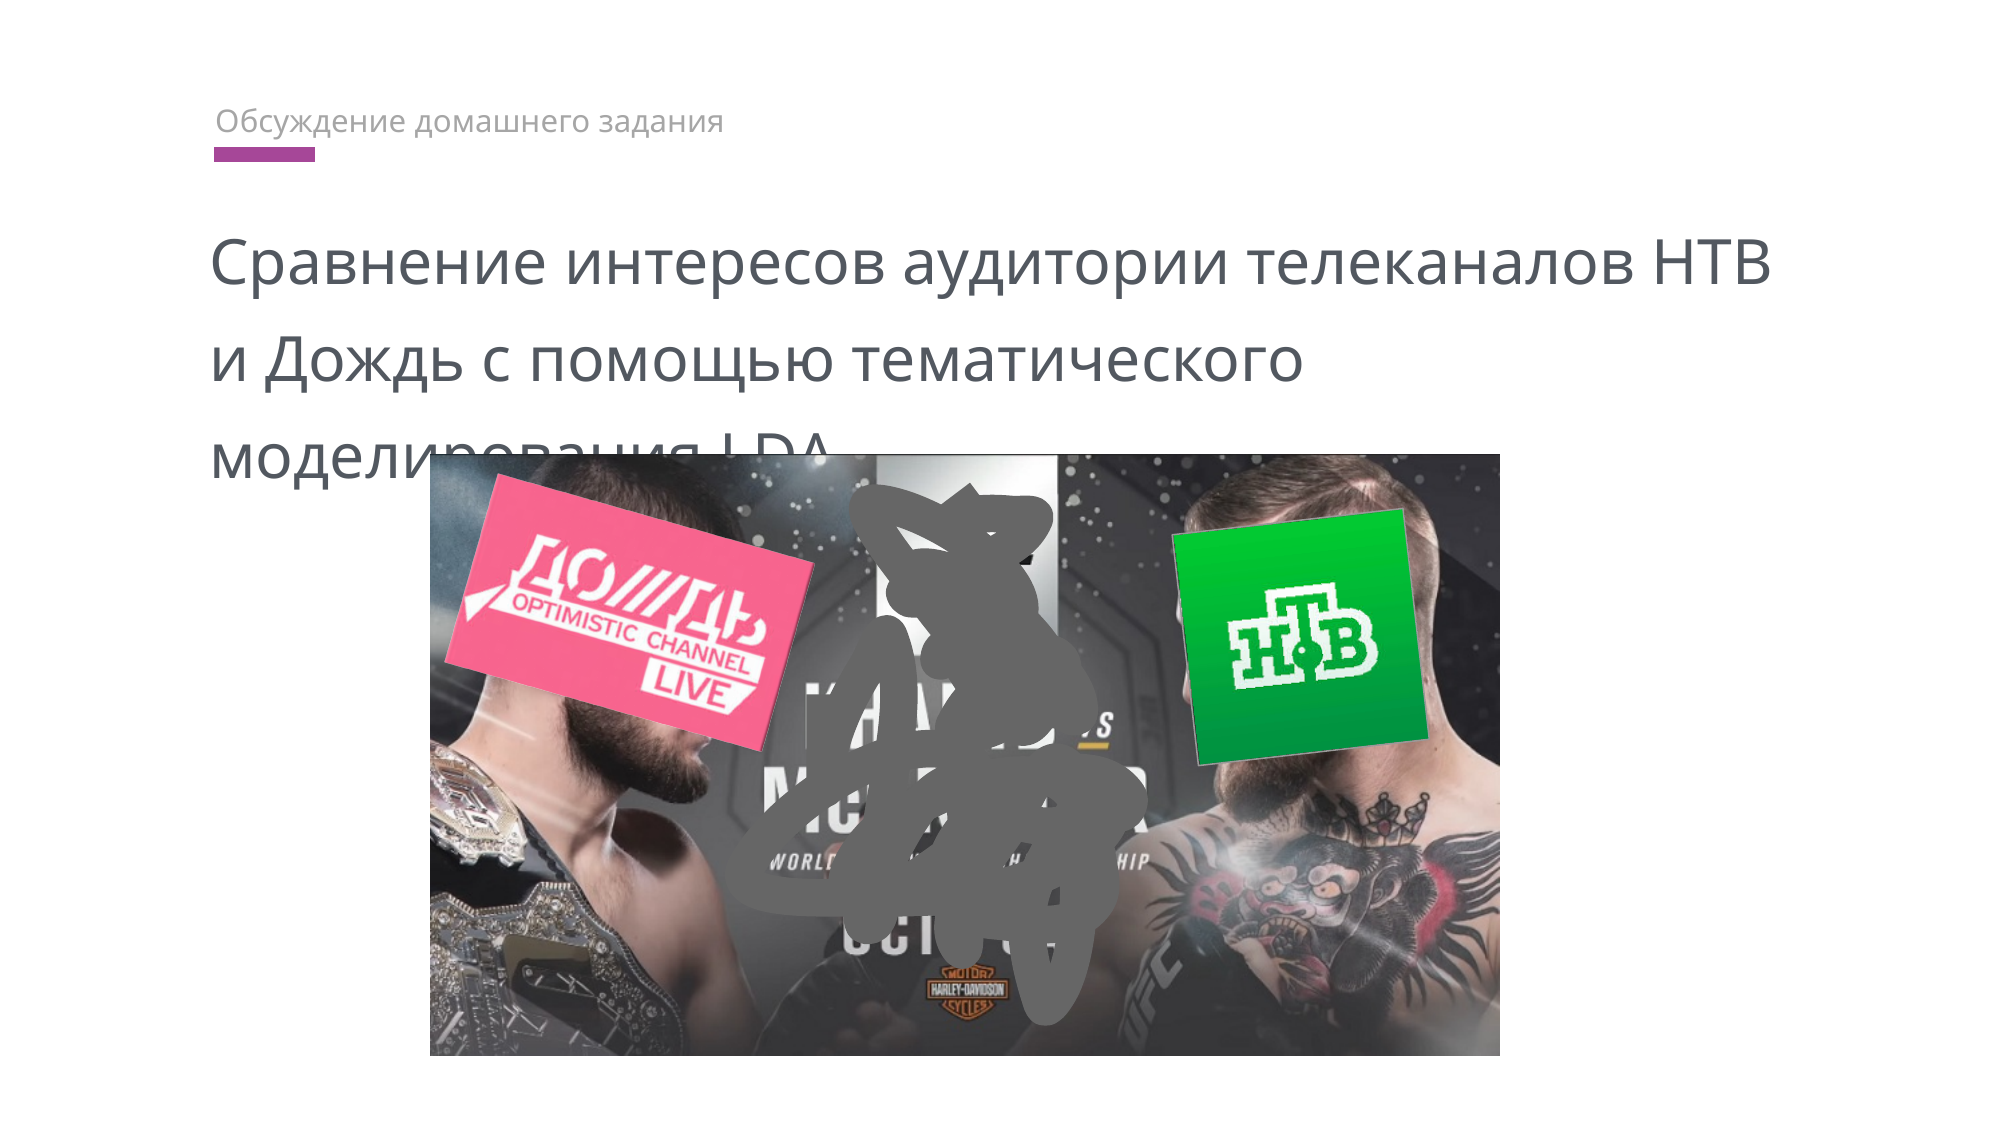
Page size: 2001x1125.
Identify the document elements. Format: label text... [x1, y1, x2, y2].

picture [430, 453, 1500, 1056]
text_box Сравнение интересов аудитории телеканалов НТВ и Дождь с помощью тематического моделирования LDA [204, 195, 1794, 474]
text_box Обсуждение домашнего задания [211, 85, 1800, 139]
